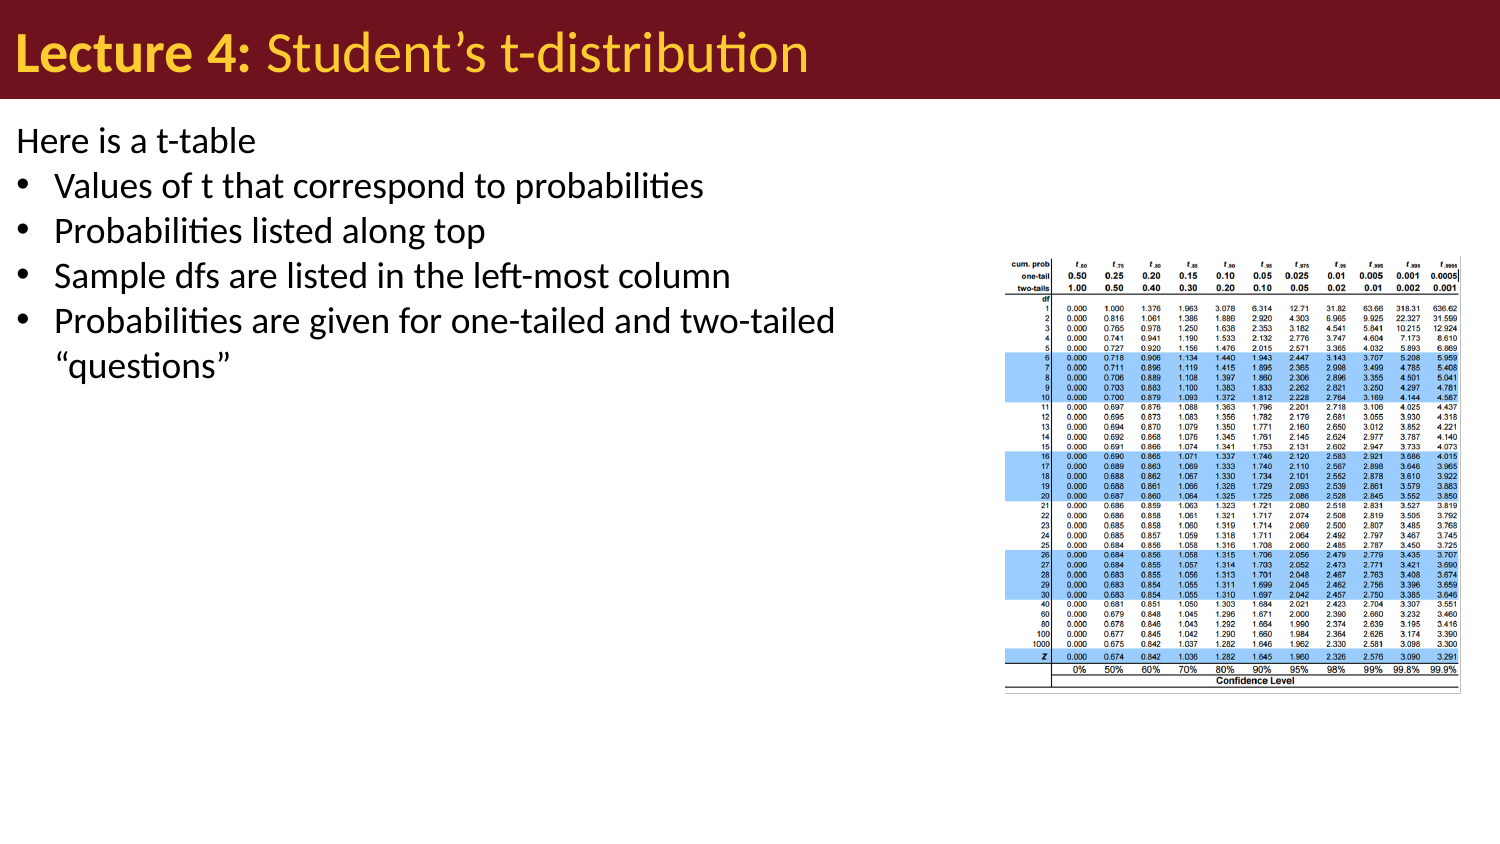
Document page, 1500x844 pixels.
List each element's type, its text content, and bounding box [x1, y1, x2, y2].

list Here is a t-table Values of t that correspond to probabilities Probabilities listed along top Sample dfs are listed in the left-most column Probabilities are given for one-tailed and two-tailed “questions” [1, 108, 988, 844]
title Lecture 4: Student’s t-distribution [0, 0, 1500, 99]
picture [1003, 255, 1461, 694]
